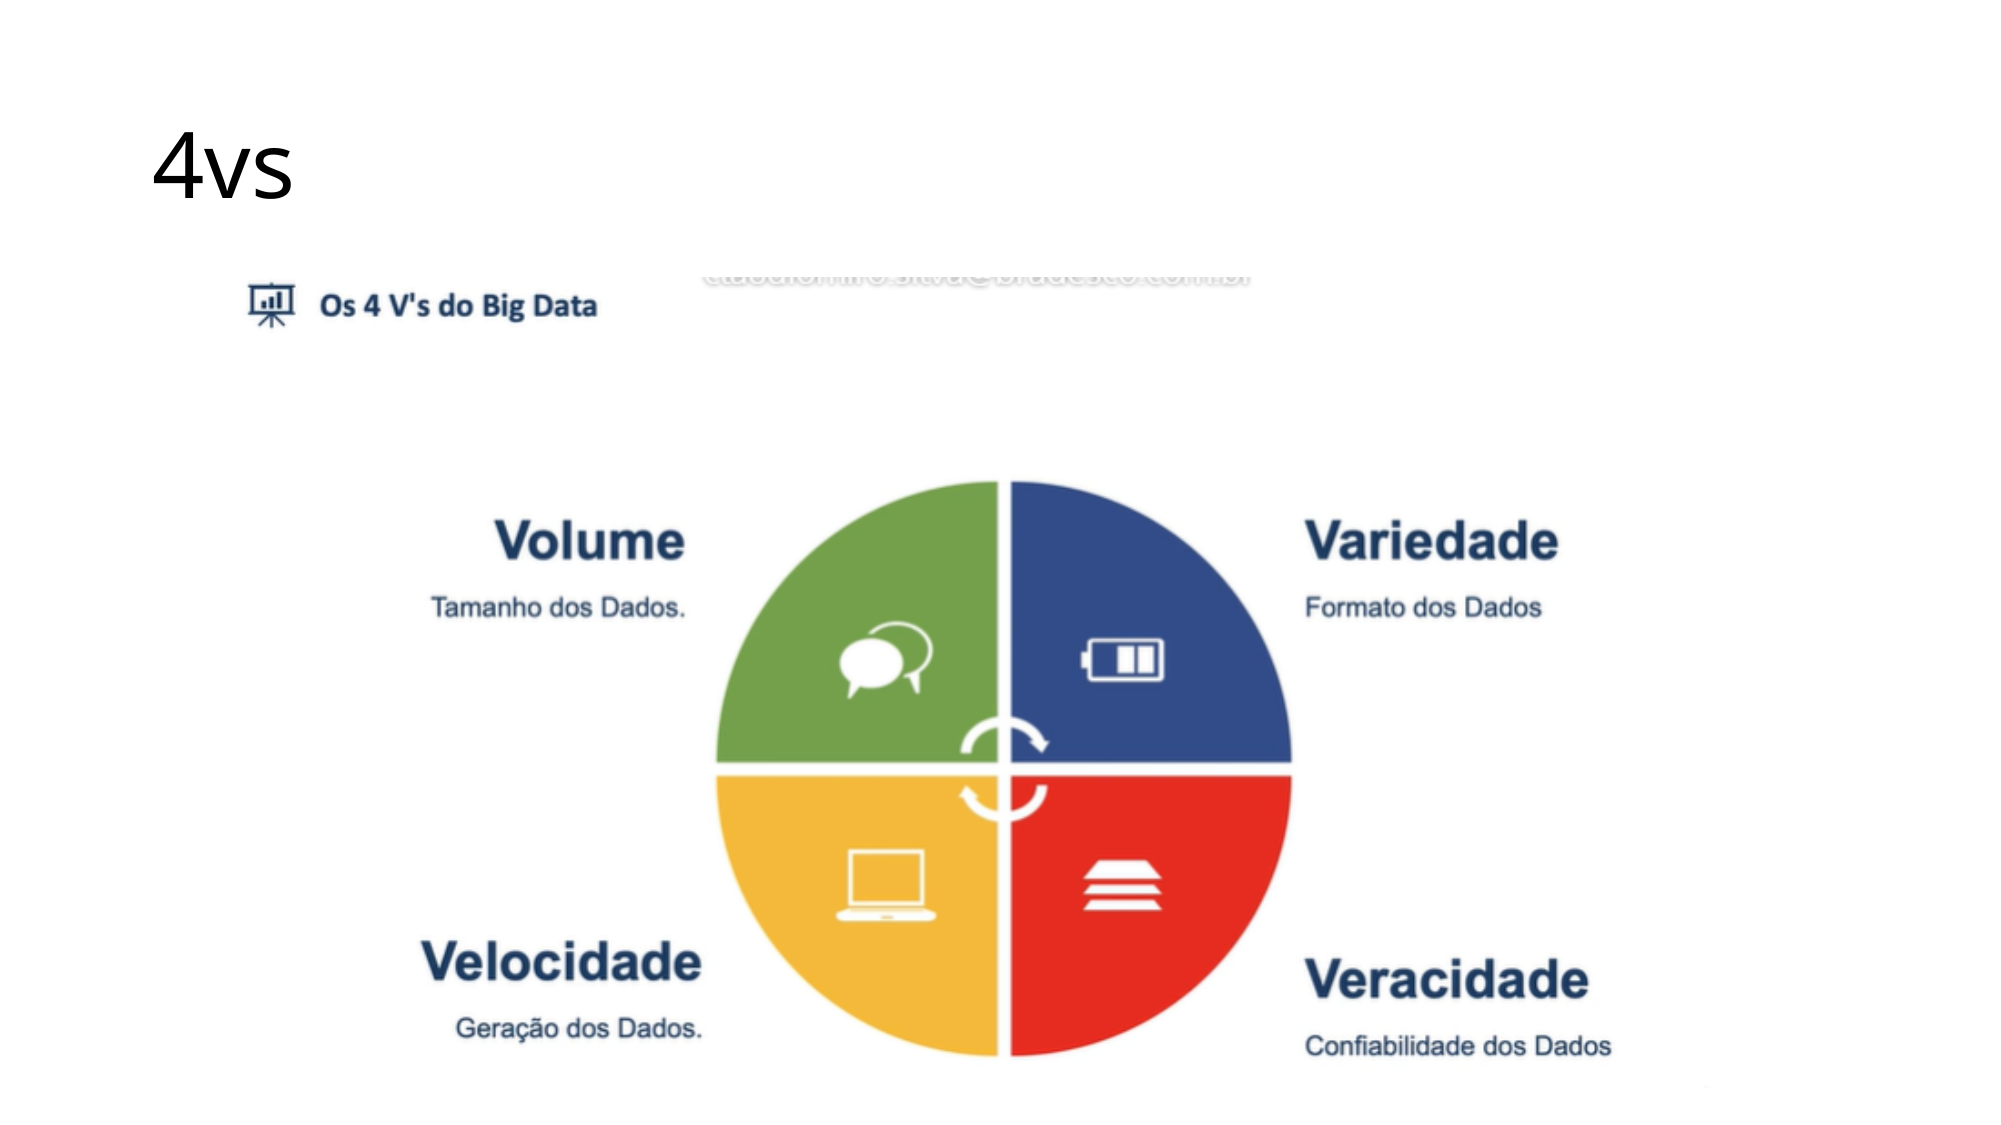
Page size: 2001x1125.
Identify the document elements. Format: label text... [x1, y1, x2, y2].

picture [214, 277, 1786, 1090]
title 4vs [137, 59, 1863, 278]
